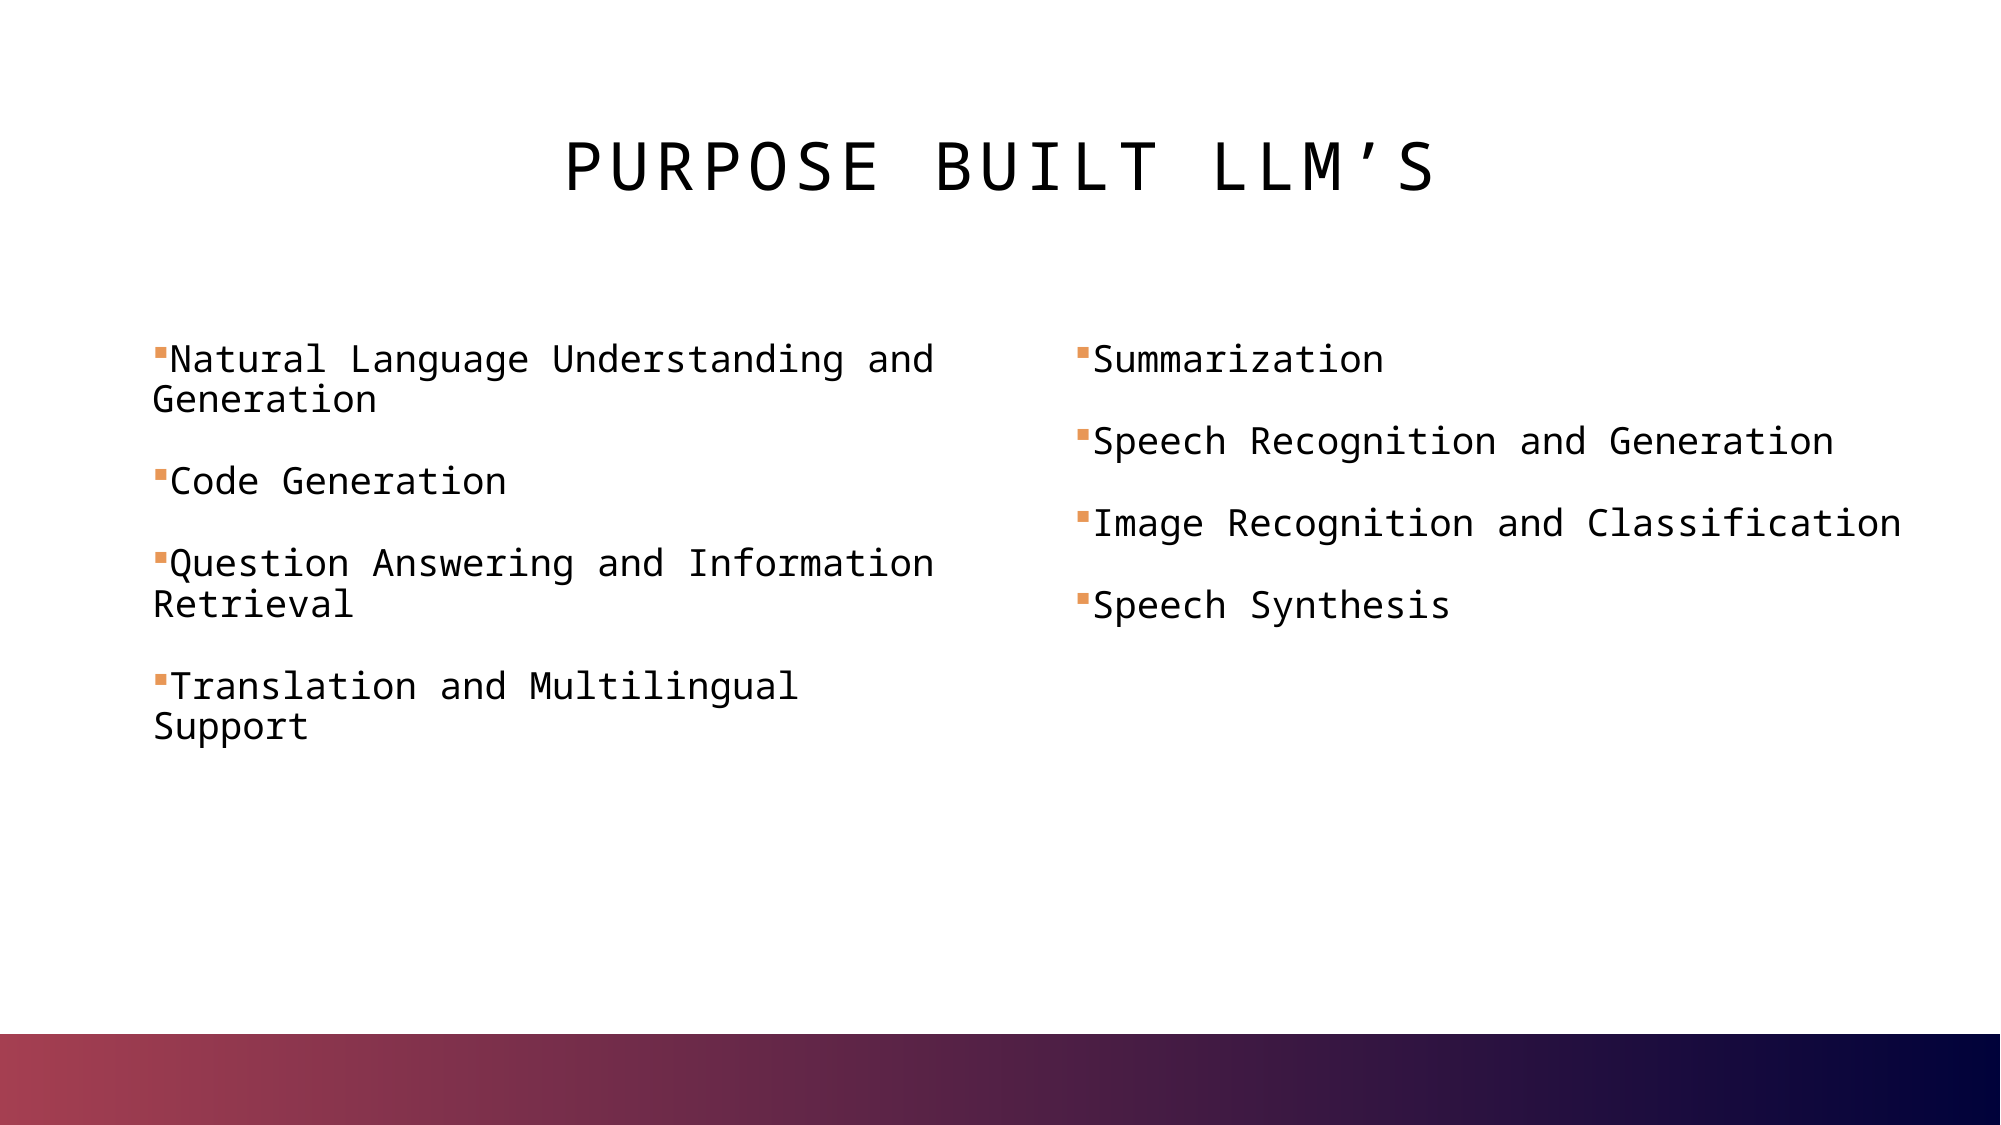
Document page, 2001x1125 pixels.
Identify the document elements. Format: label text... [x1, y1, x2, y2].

title PURPOSE BUILT LLM’s [137, 60, 1863, 278]
text_box [0, 1033, 2000, 1125]
list Natural Language Understanding and Generation Code Generation Question Answering and Information Retrieval Translation and Multilingual Support [137, 332, 993, 1011]
list Summarization Speech Recognition and Generation Image Recognition and Classification Speech Synthesis [1059, 332, 1945, 1011]
